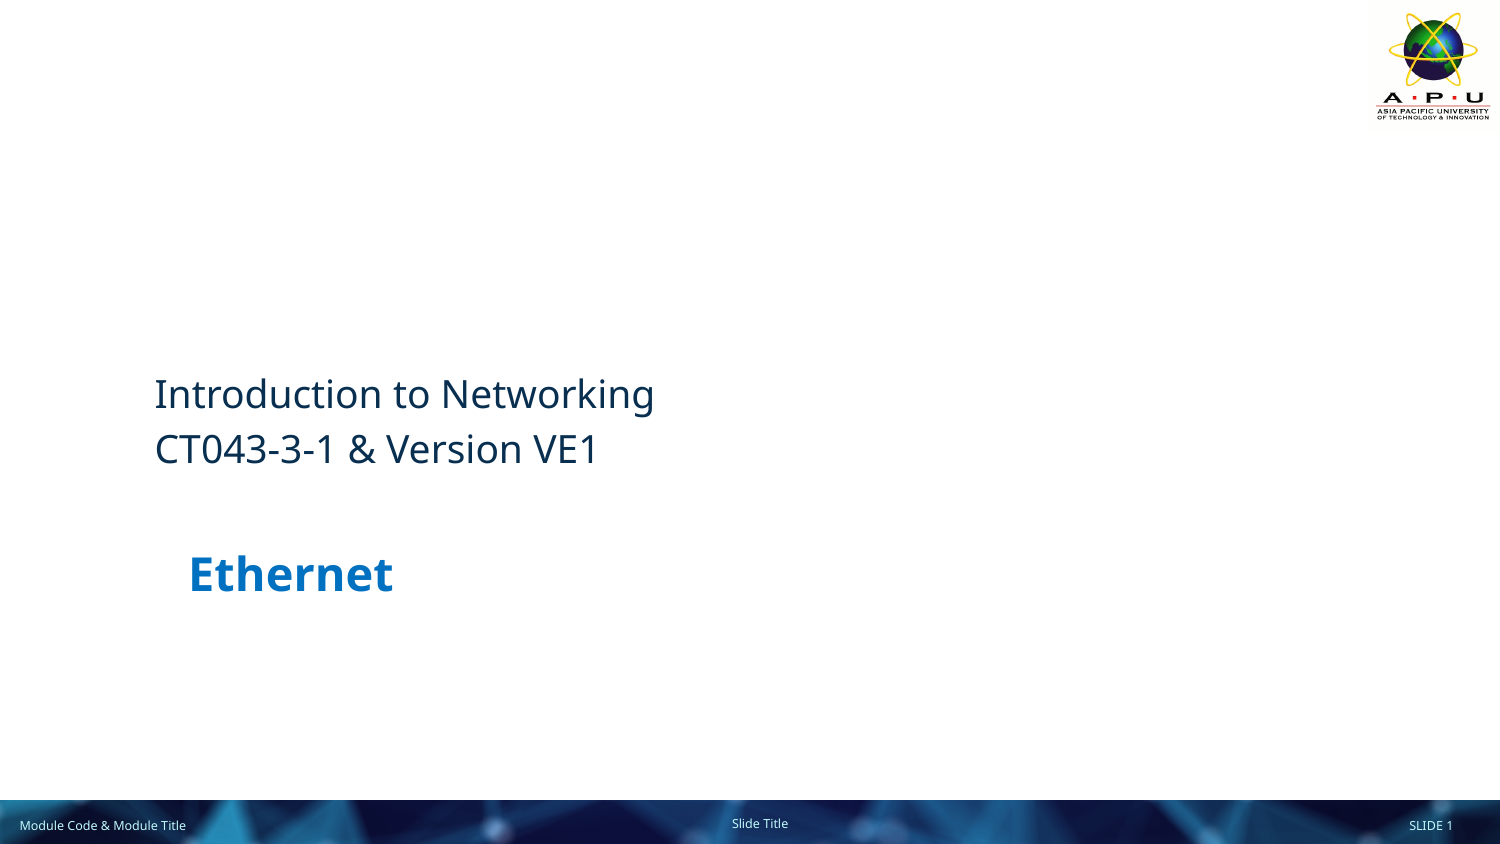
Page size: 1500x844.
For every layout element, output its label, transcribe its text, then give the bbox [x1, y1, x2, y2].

list Introduction to Networking CT043-3-1 & Version VE1 [139, 362, 1460, 450]
text_box Ethernet [176, 528, 1261, 616]
picture [1367, 0, 1500, 133]
picture [0, 800, 1500, 844]
